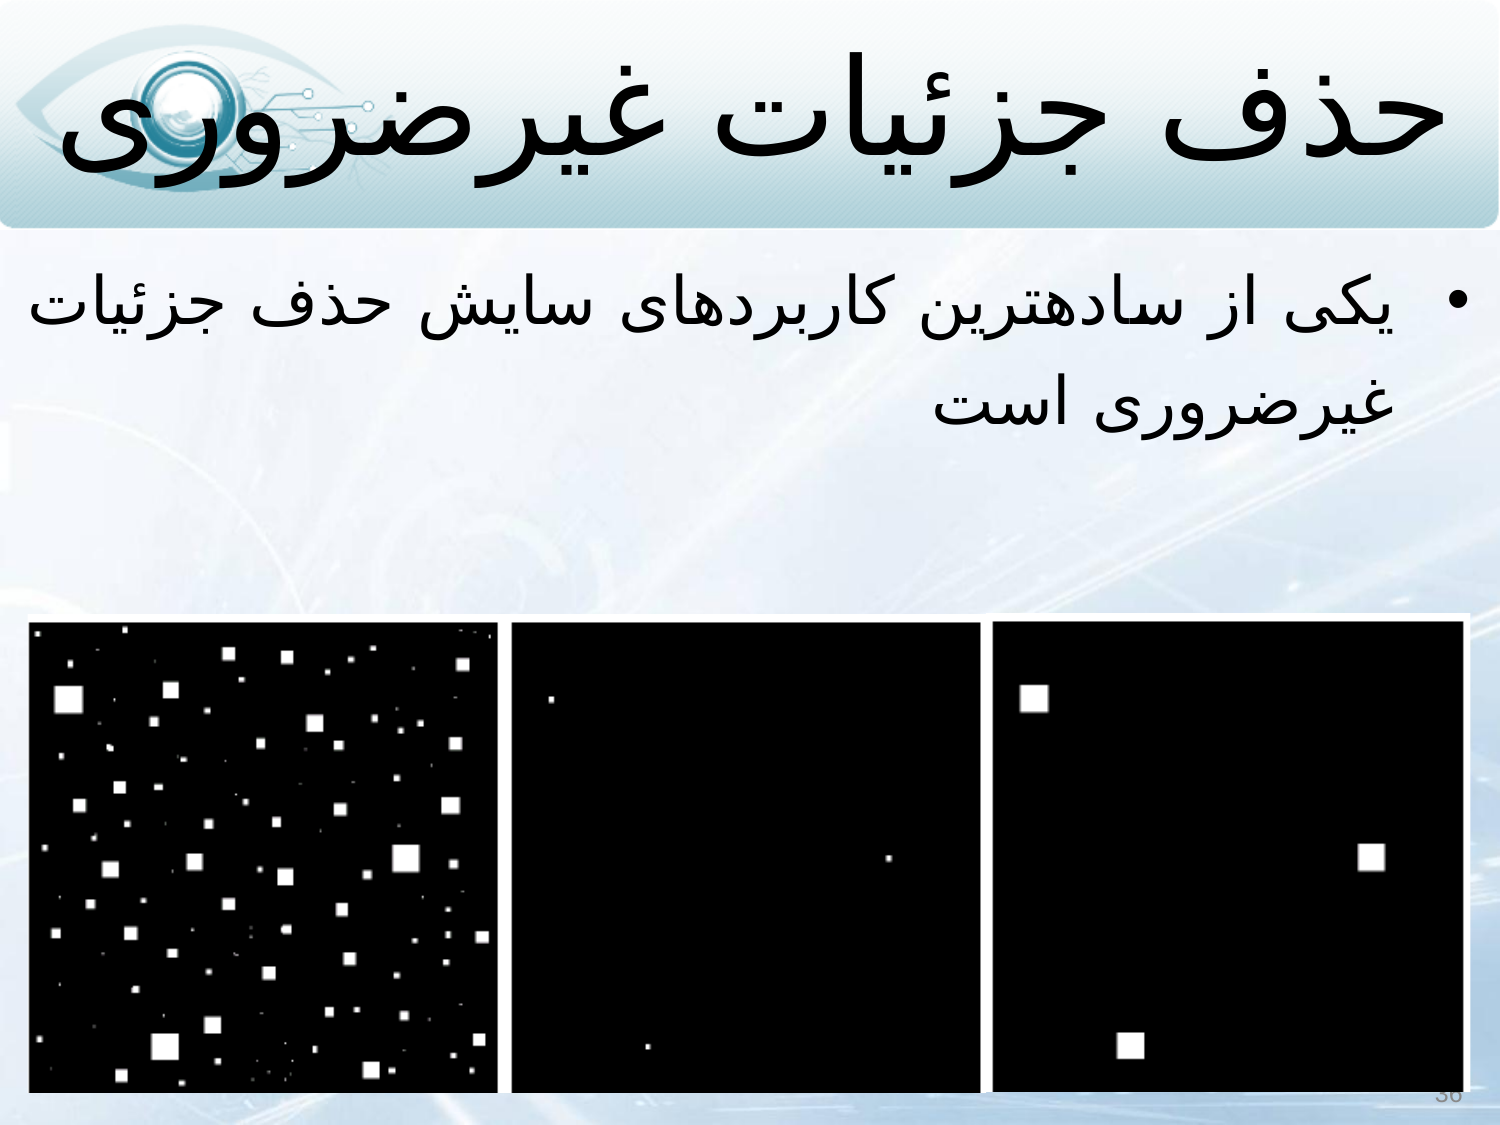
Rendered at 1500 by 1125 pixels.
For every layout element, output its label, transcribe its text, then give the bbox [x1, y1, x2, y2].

picture [0, 230, 1500, 1125]
text_box یکی از ساده‏ترین کاربردهای سایش حذف جزئیات غیرضروری است [12, 230, 1485, 446]
title حذف جزئیات غیرضروری [0, 7, 1500, 195]
slide_number 36 [1127, 1062, 1478, 1123]
